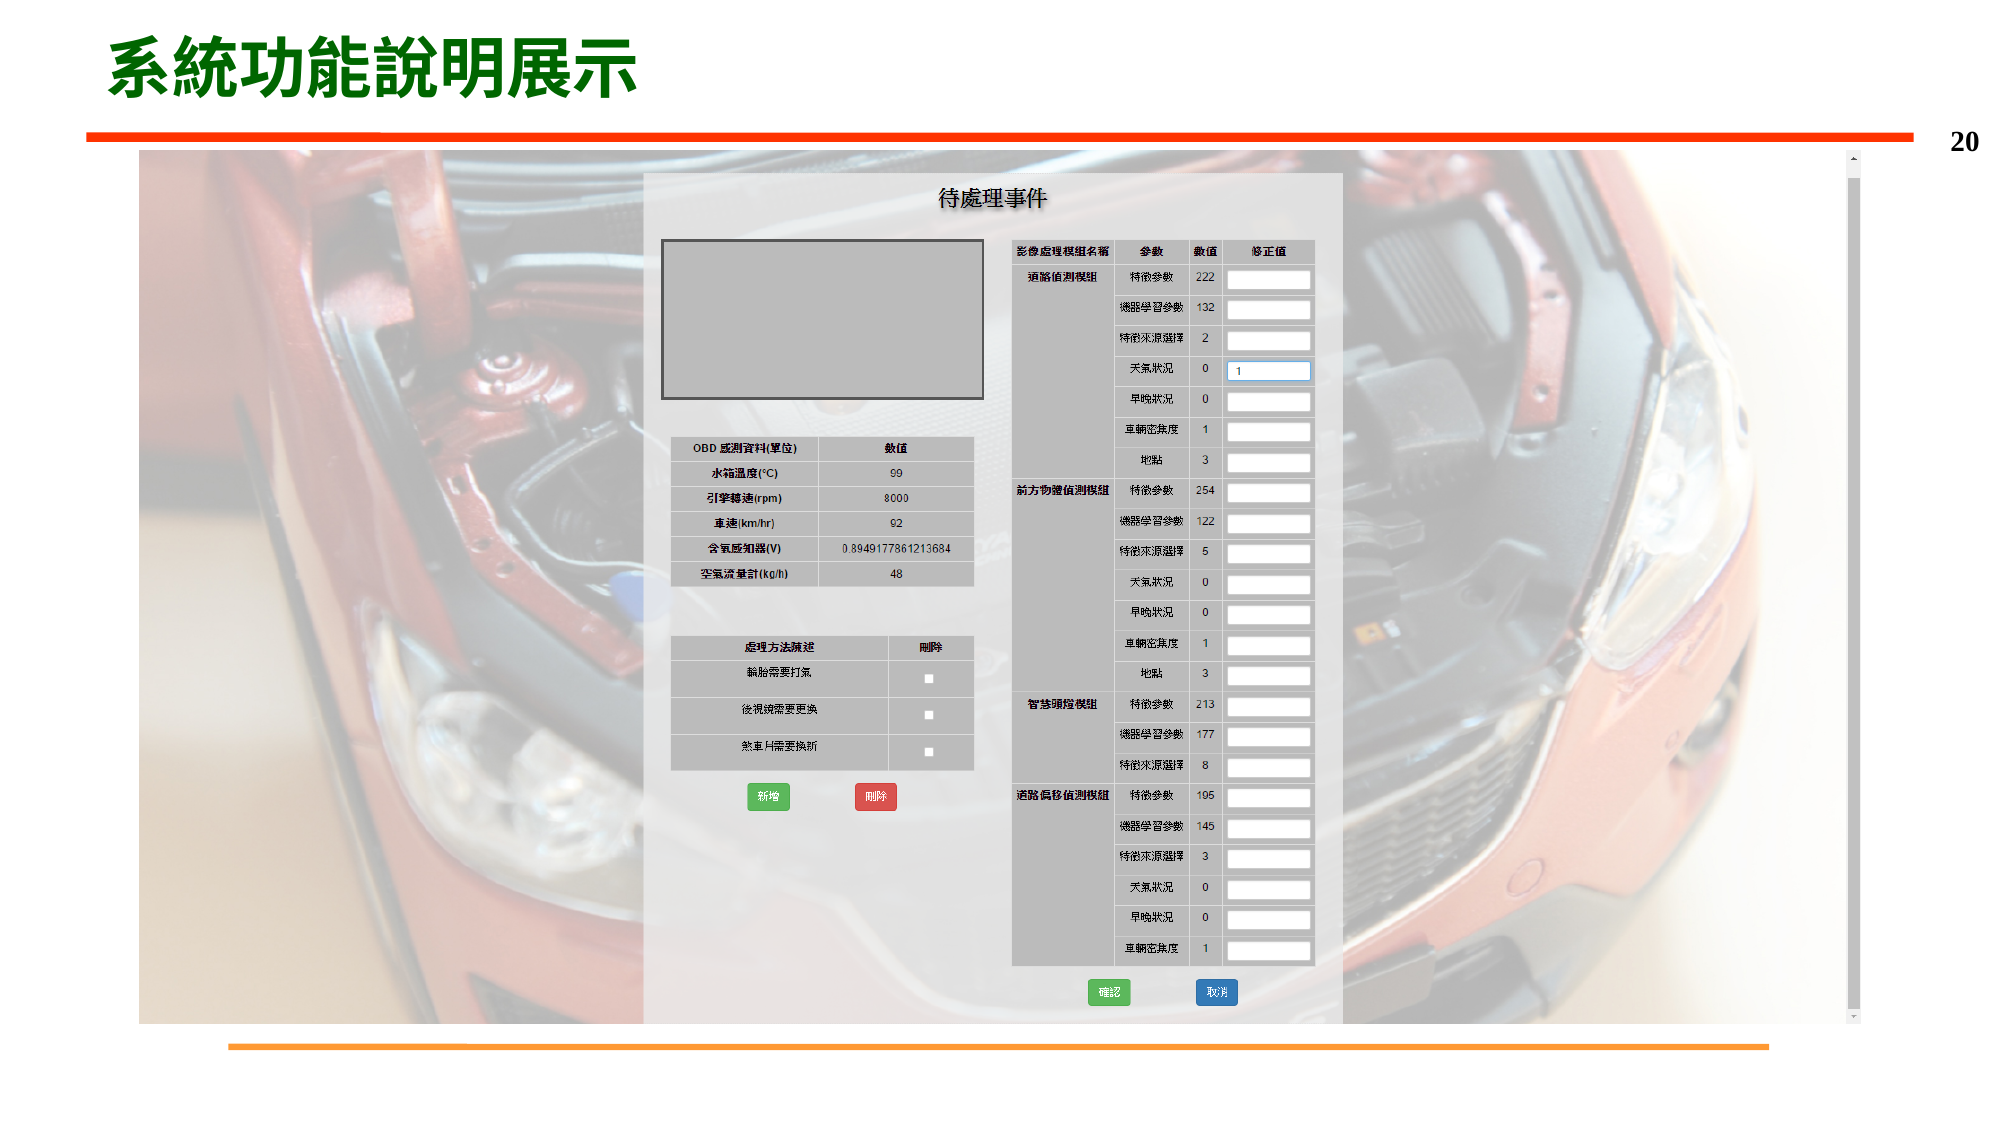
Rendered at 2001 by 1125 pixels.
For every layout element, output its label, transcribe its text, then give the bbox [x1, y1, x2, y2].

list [139, 150, 1861, 1024]
title 系統功能說明展示 [99, 24, 1901, 107]
footer 20 [1846, 112, 2000, 168]
